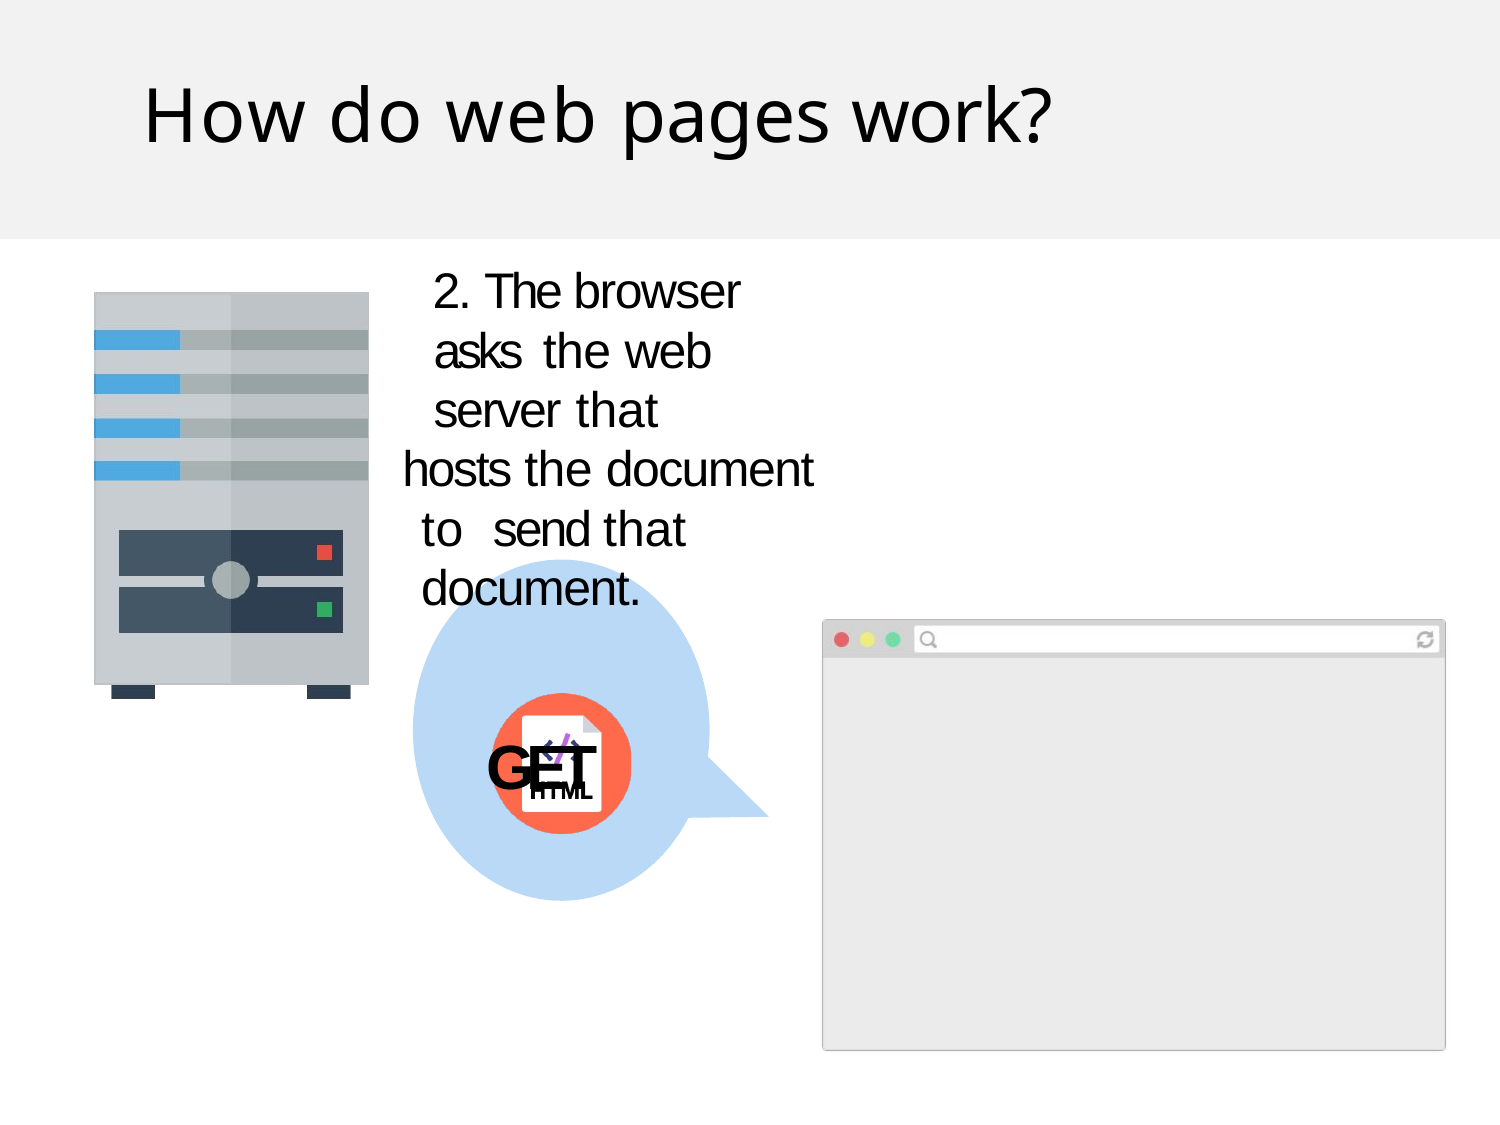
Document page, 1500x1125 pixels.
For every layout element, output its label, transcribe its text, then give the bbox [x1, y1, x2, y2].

text_box [818, 616, 1450, 1056]
text_box [491, 802, 632, 834]
title How do web pages work? [140, 65, 1091, 256]
text_box [426, 802, 769, 901]
text_box [11, 284, 400, 718]
text_box 2. The browser asks the web server that hosts the document to send that document. GET [400, 254, 865, 802]
